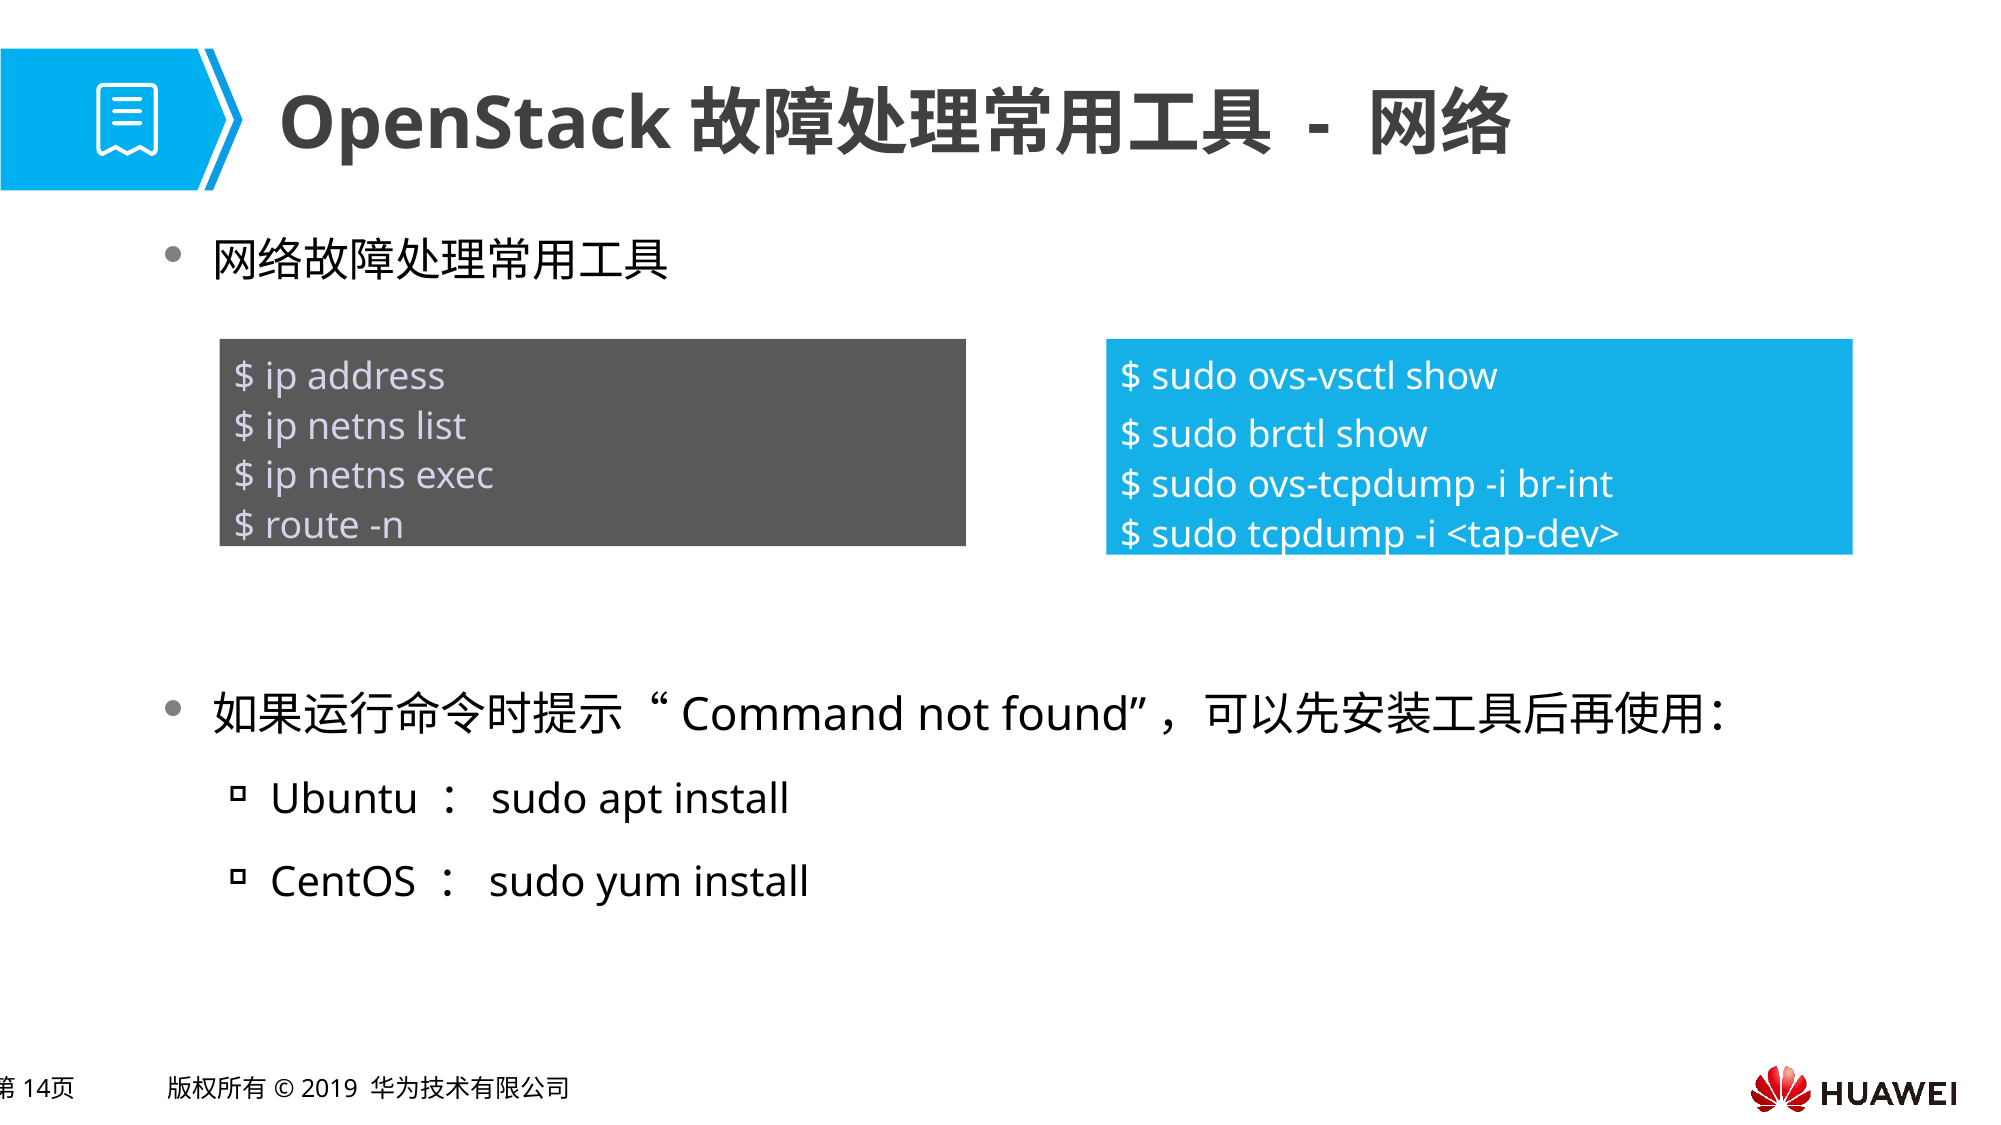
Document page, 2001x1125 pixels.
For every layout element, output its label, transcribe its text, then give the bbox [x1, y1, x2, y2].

title OpenStack故障处理常用工具 - 网络 [261, 67, 1875, 173]
text_box $ sudo ovs-vsctl show $ sudo brctl show $ sudo ovs-tcpdump -i br-int $ sudo tcpdump -i <tap-dev> [1106, 338, 1853, 555]
text_box $ ip address $ ip netns list $ ip netns exec $ route -n [219, 338, 966, 547]
list 网络故障处理常用工具 如果运行命令时提示“Command not found”，可以先安装工具后再使用： Ubuntu ：sudo apt install CentOS ：sudo yum install [149, 202, 1883, 971]
picture [1751, 1066, 1956, 1112]
